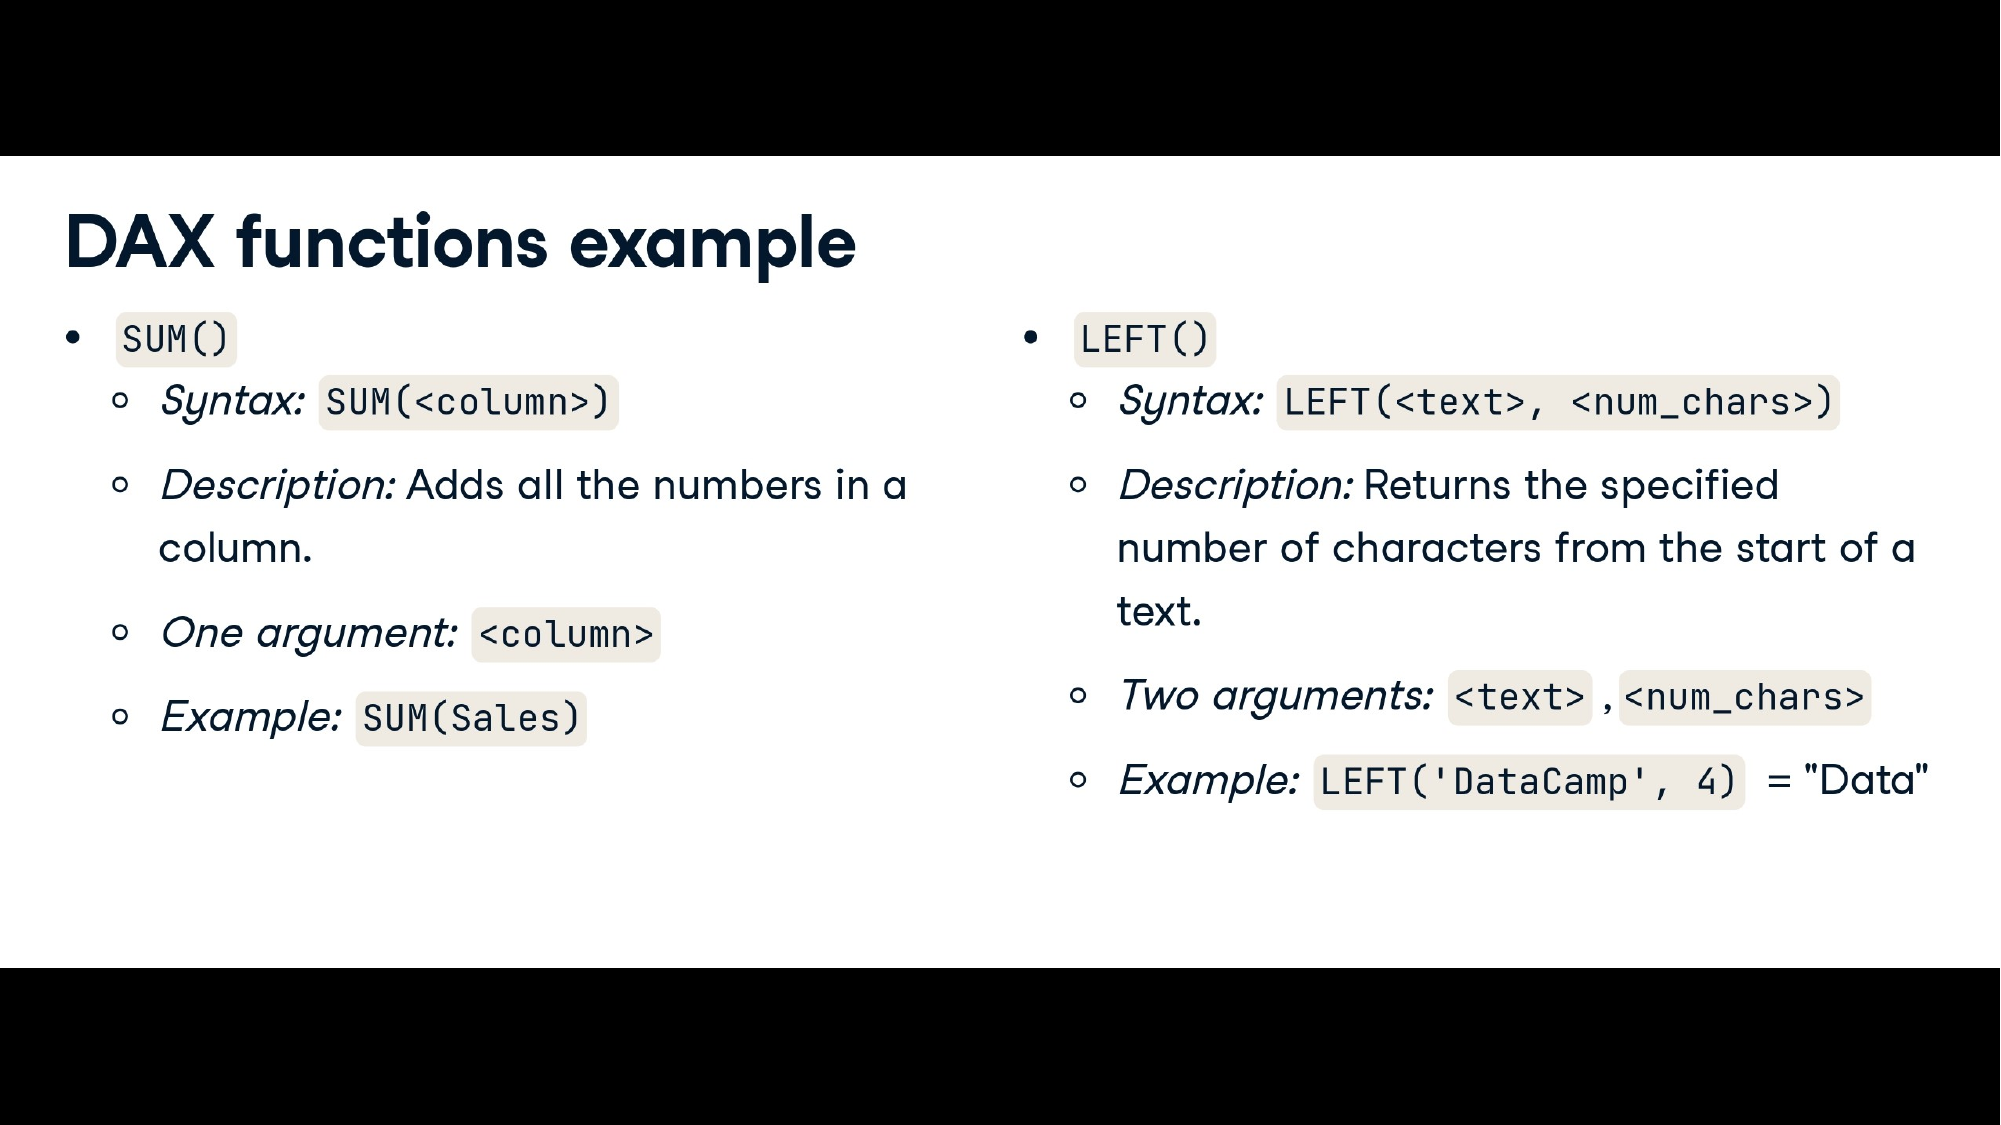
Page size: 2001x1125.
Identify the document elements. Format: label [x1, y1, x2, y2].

picture [0, 156, 2000, 968]
